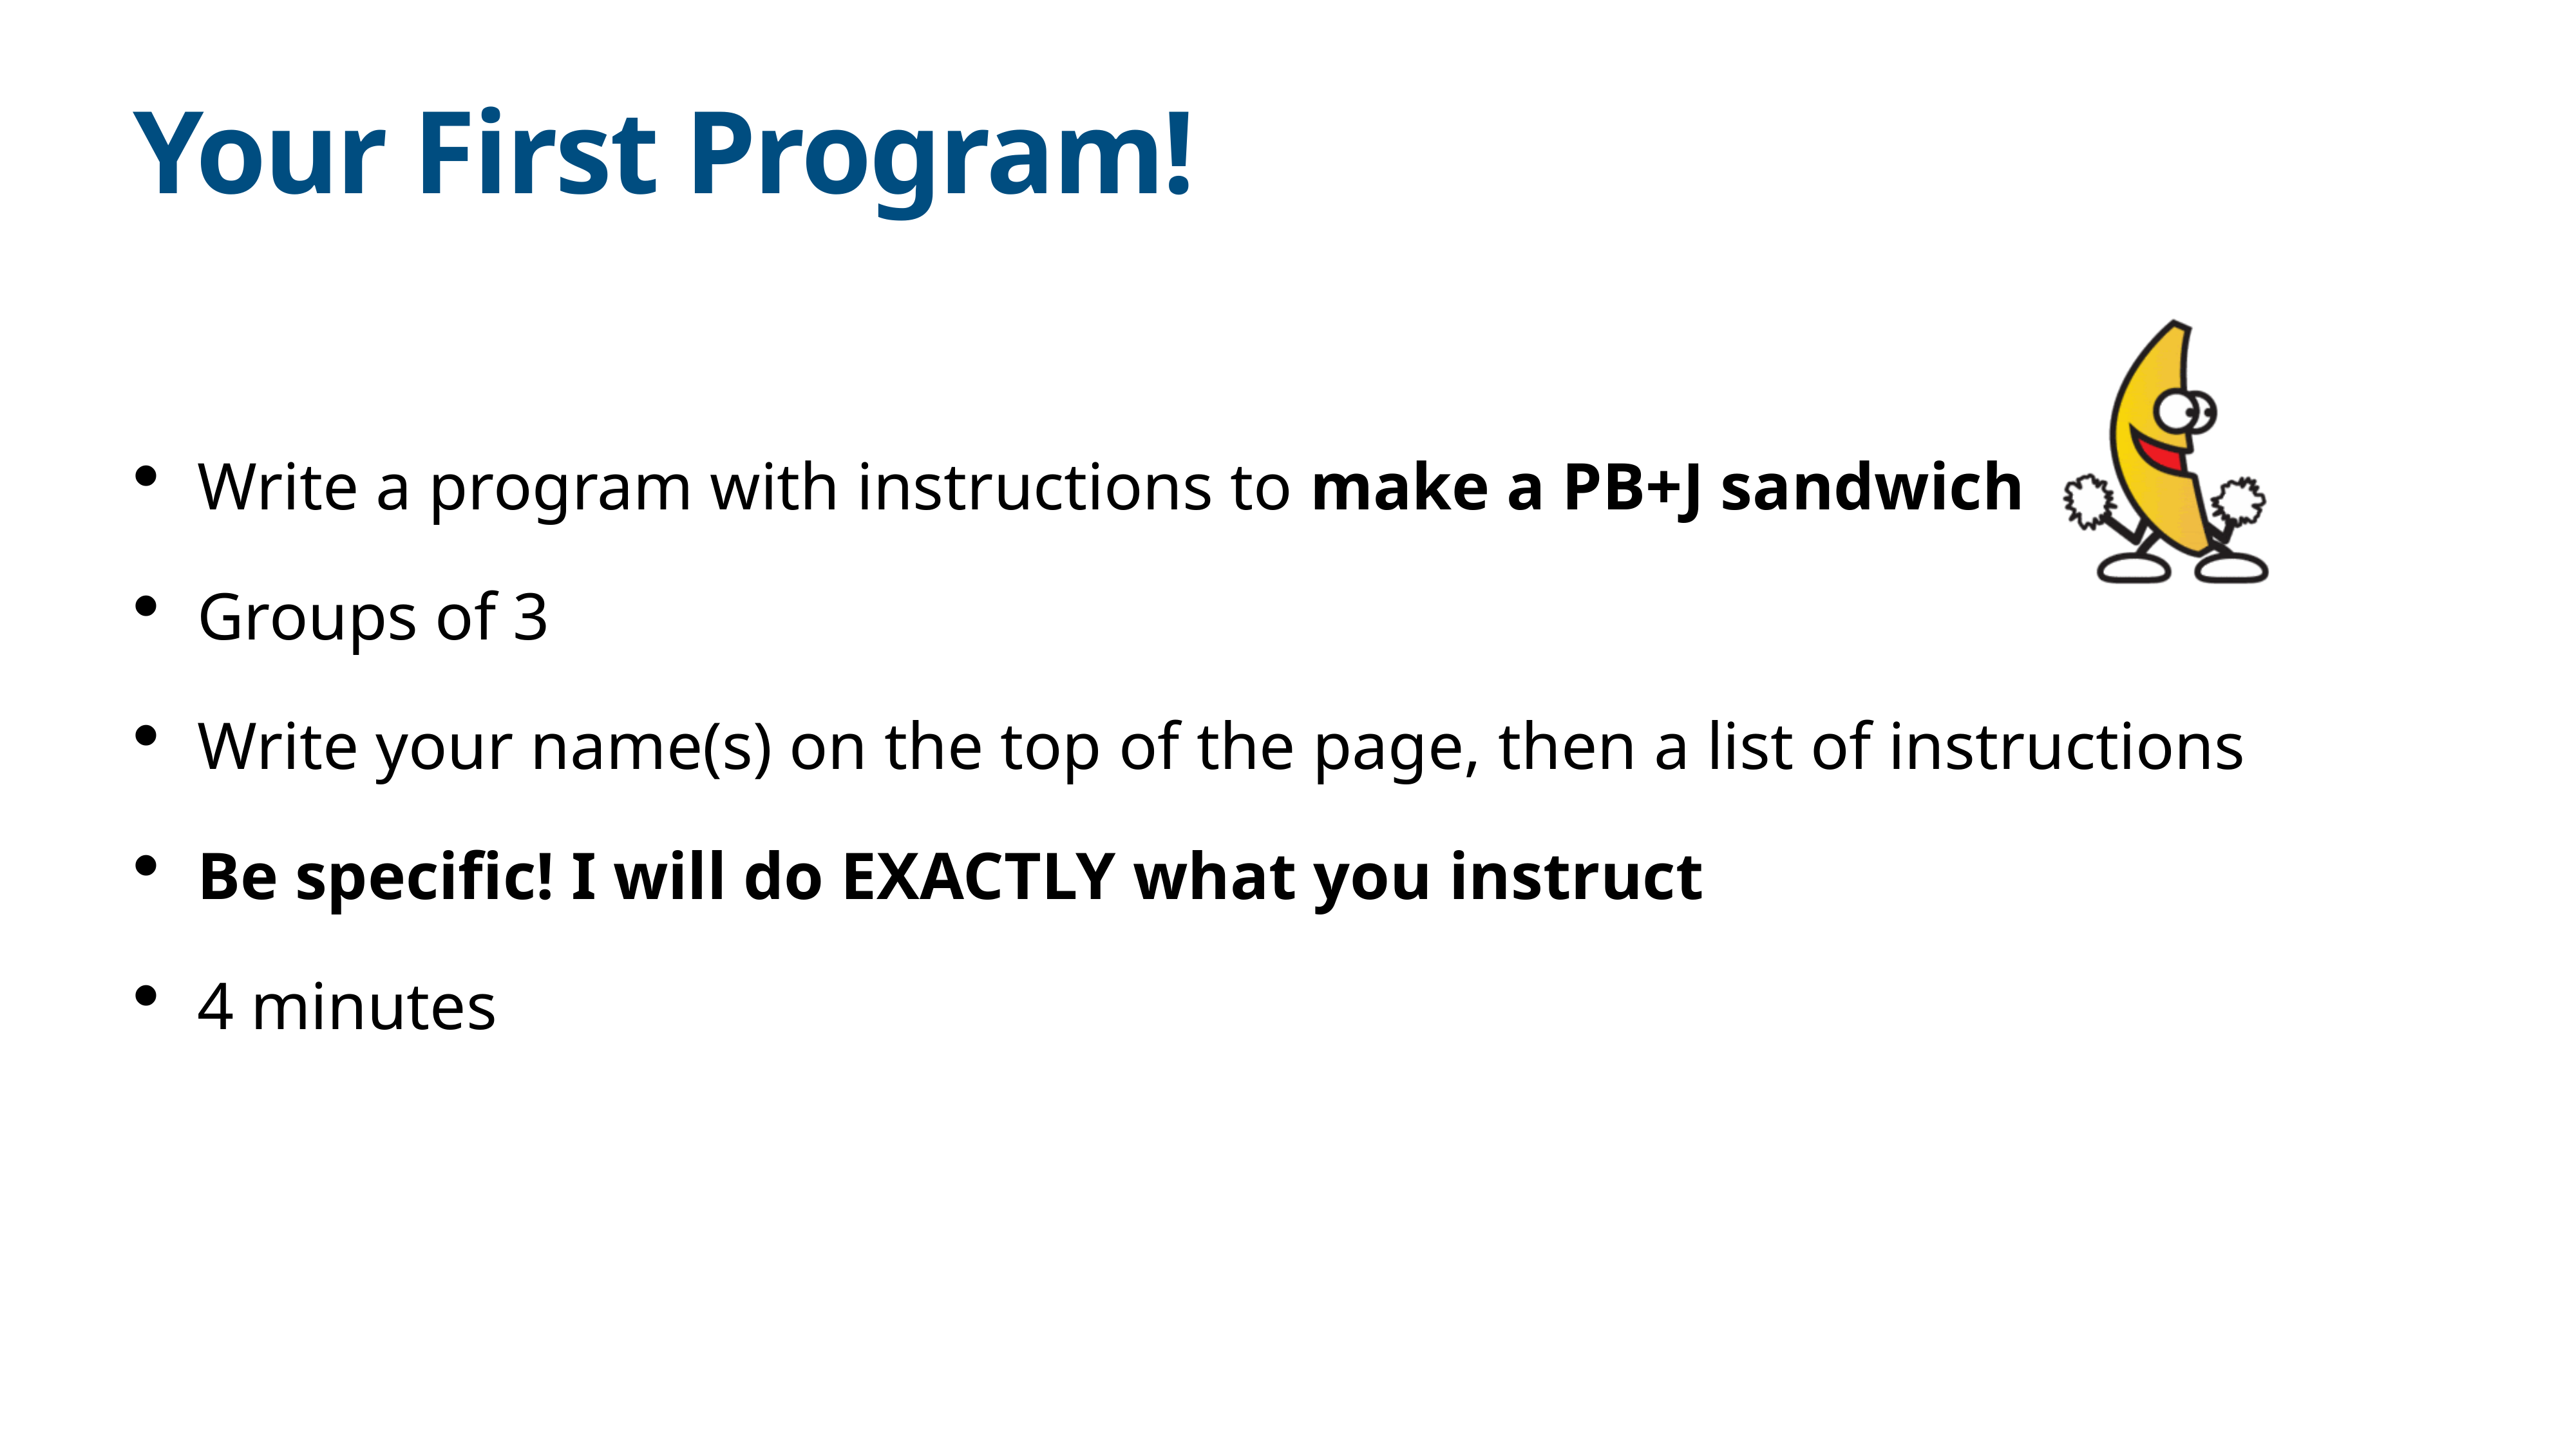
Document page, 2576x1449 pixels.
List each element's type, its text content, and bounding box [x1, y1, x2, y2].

list Write a program with instructions to make a PB+J sandwich Groups of 3 Write your name(s) on the top of the page, then a list of instructions Be specific! I will do EXACTLY what you instruct 4 minutes [127, 448, 2449, 1321]
title Your First Program! [127, 100, 2449, 252]
picture [2011, 260, 2346, 591]
